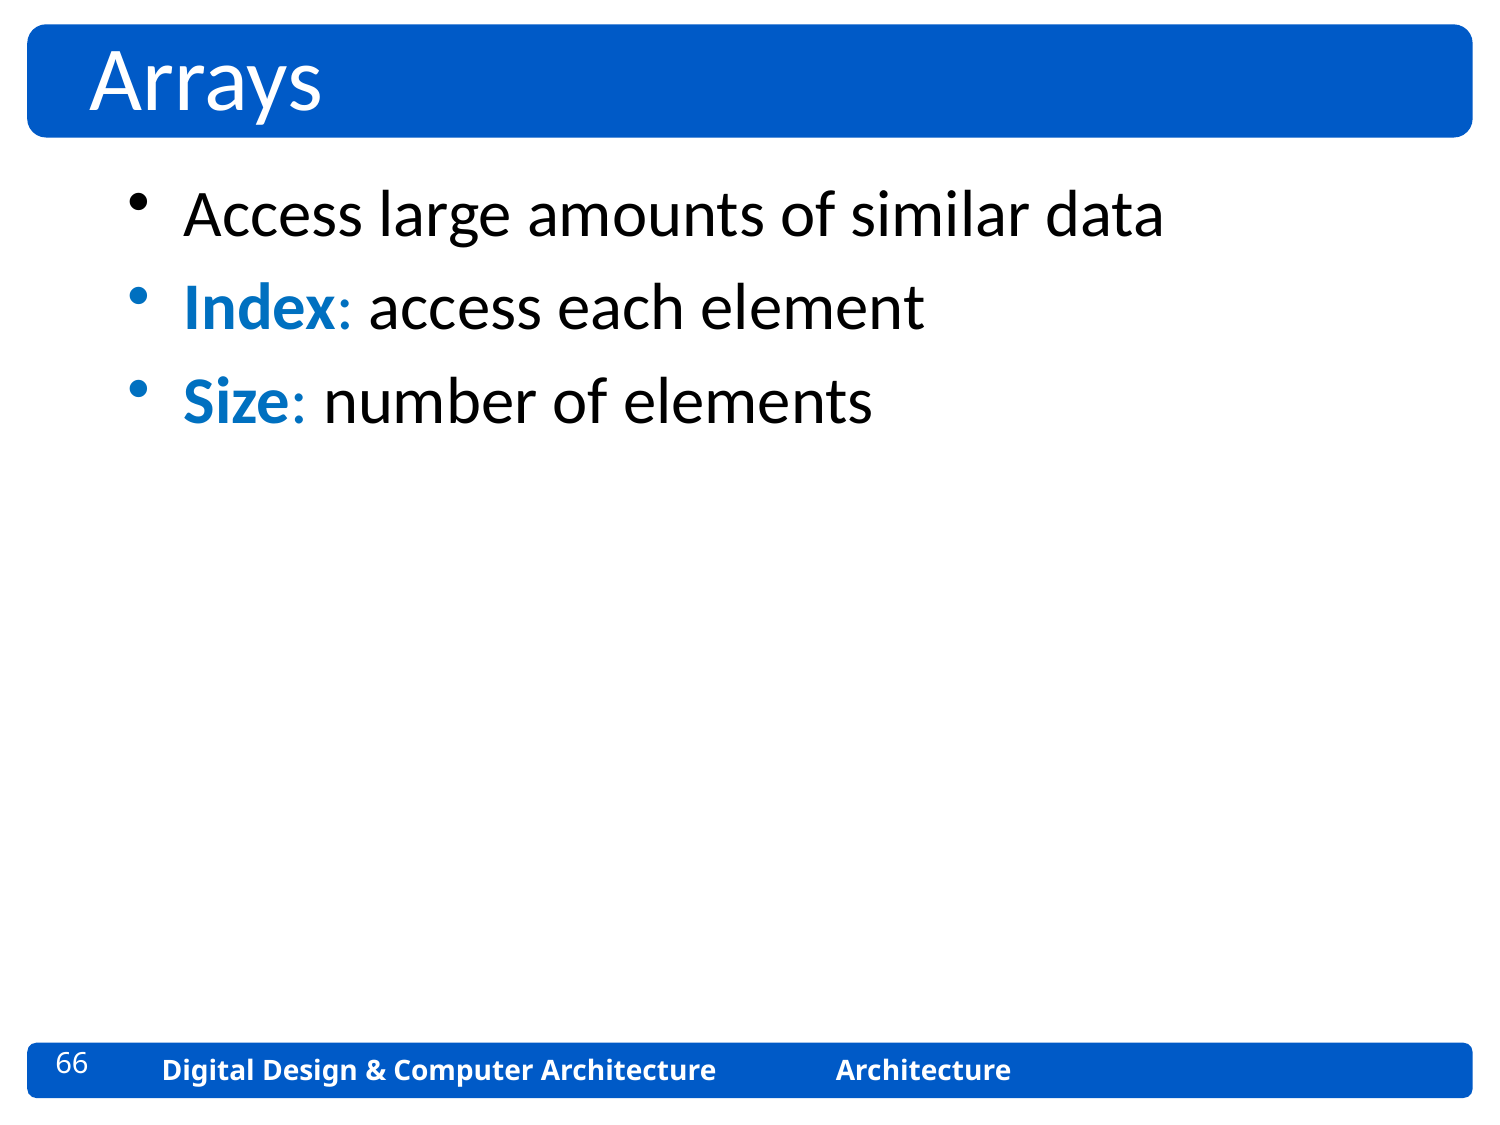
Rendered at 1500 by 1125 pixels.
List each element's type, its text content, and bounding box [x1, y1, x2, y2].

text_box Access large amounts of similar data Index: access each element Size: number of elements [112, 162, 1438, 975]
slide_number 66 [40, 1037, 164, 1096]
text_box Arrays [74, 11, 1438, 136]
